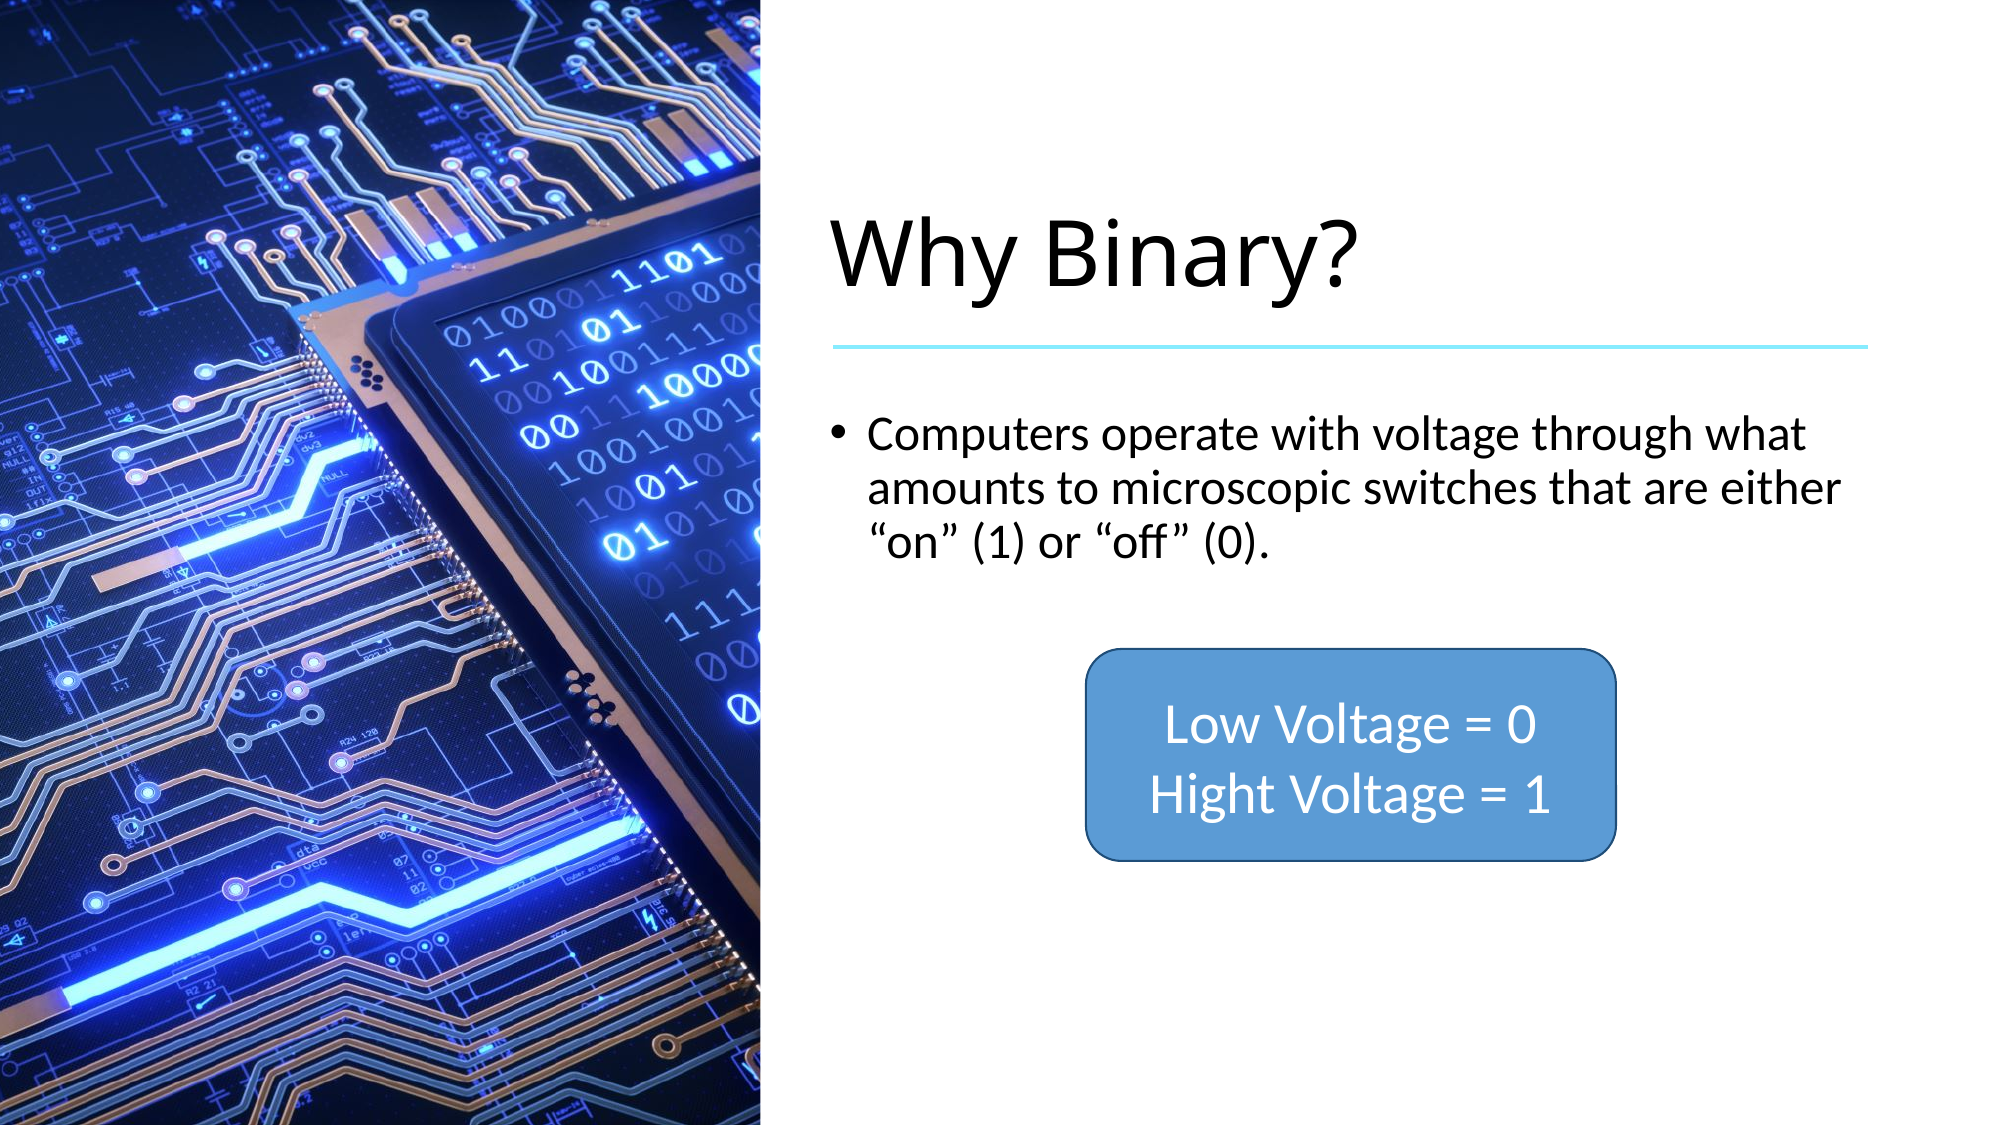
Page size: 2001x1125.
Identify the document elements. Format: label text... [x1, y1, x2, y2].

list Computers operate with voltage through what amounts to microscopic switches that are either “on” (1) or “off” (0). [814, 399, 1895, 1021]
picture [0, 0, 761, 1125]
text_box Low Voltage = 0 Hight Voltage = 1 [1084, 647, 1618, 862]
title Why Binary? [814, 103, 1895, 315]
